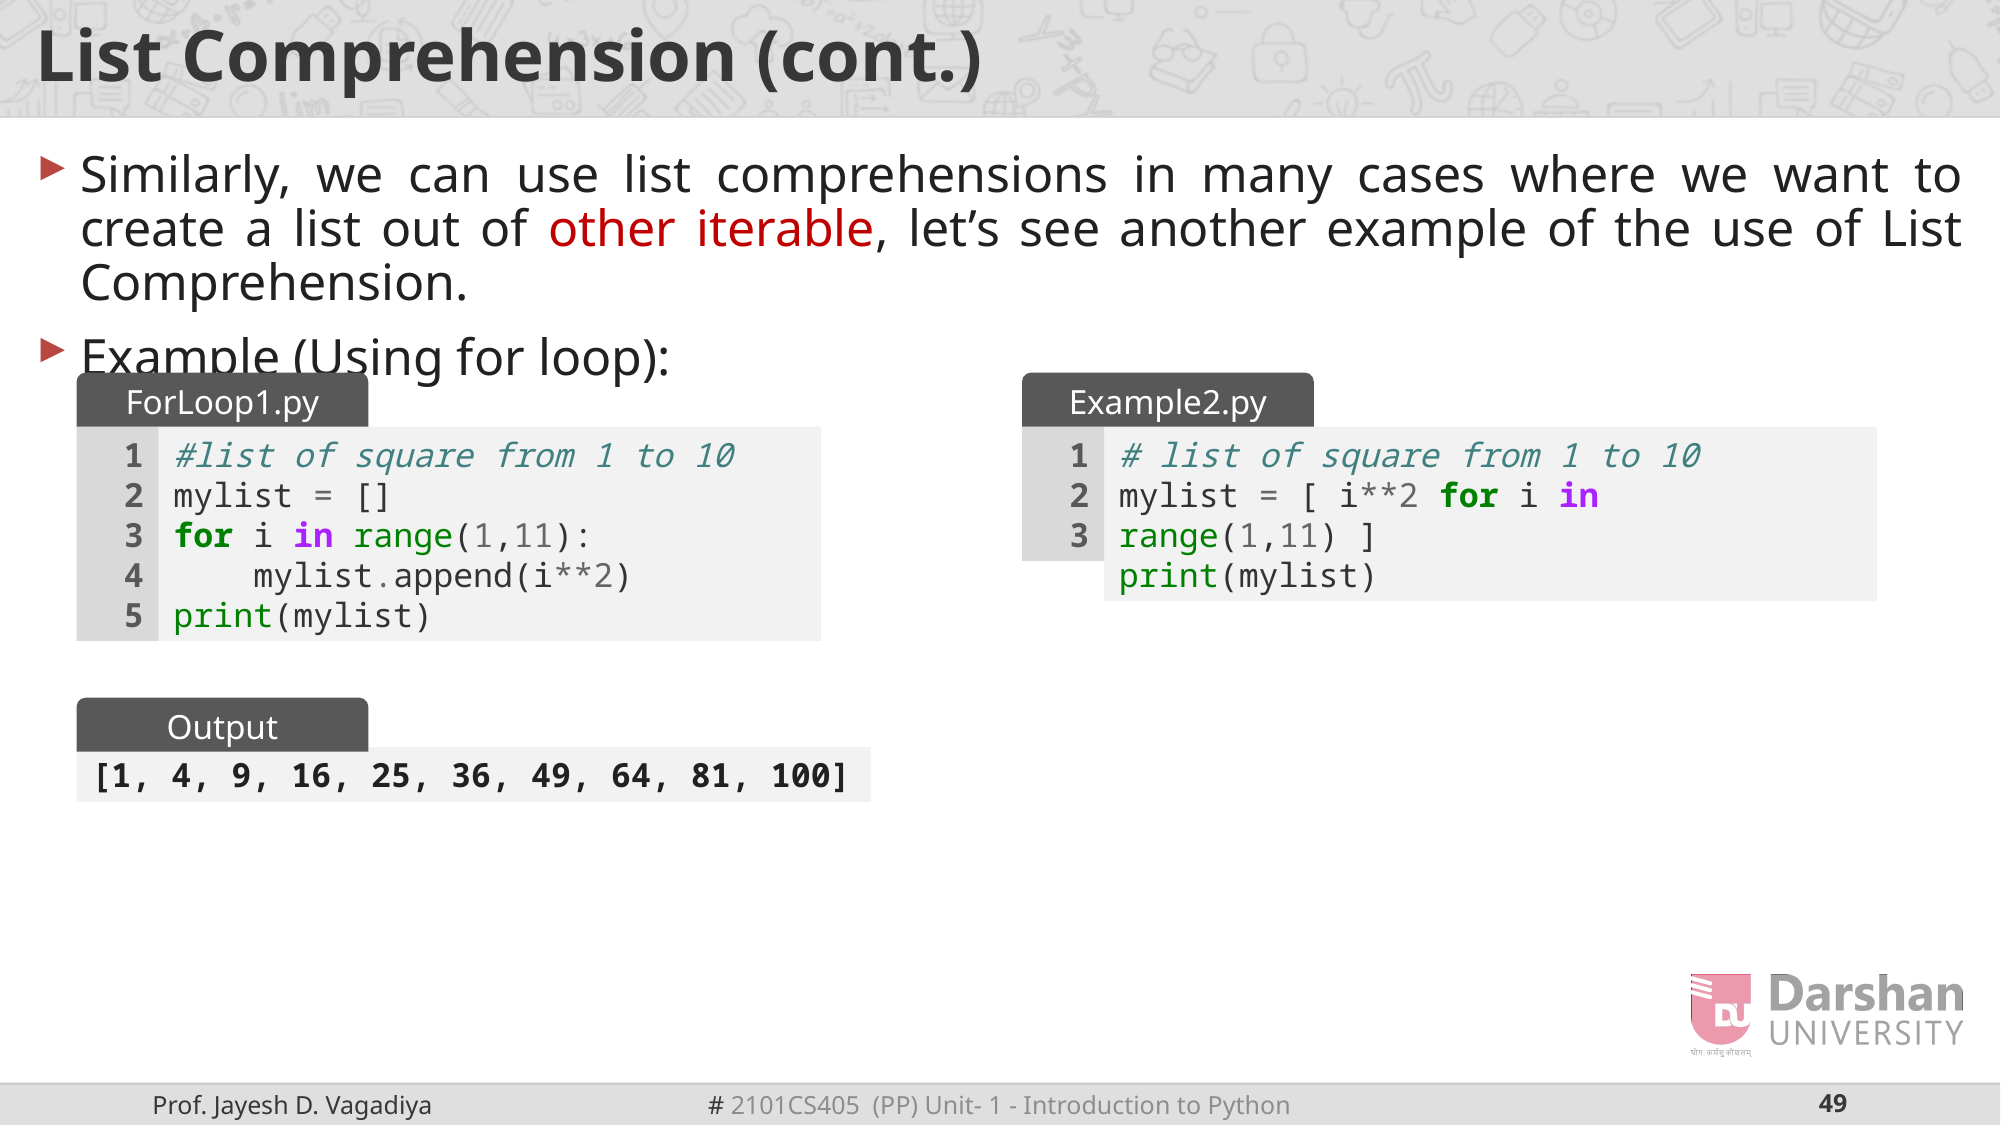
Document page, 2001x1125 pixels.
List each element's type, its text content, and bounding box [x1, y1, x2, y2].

list Similarly, we can use list comprehensions in many cases where we want to create a list out of other iterable, let’s see another example of the use of List Comprehension. Example (Using for loop): [21, 141, 1979, 851]
text_box 1 2 3 4 5 [76, 428, 159, 641]
text_box #list of square from 1 to 10 mylist = [] for i in range(1,11): mylist.append(i**2) print(mylist) [159, 426, 822, 641]
text_box 1 2 3 [1022, 428, 1105, 562]
title List Comprehension (cont.) [0, 0, 2000, 117]
text_box Output [75, 696, 370, 753]
text_box ForLoop1.py [75, 371, 370, 428]
table_cell %who, %whos, %who_ls [1691, 974, 1963, 1057]
text_box [1, 4, 9, 16, 25, 36, 49, 64, 81, 100] [76, 747, 871, 802]
text_box # list of square from 1 to 10 mylist = [ i**2 for i in range(1,11) ] print(mylist) [1104, 426, 1877, 602]
text_box Example2.py [1021, 371, 1315, 428]
